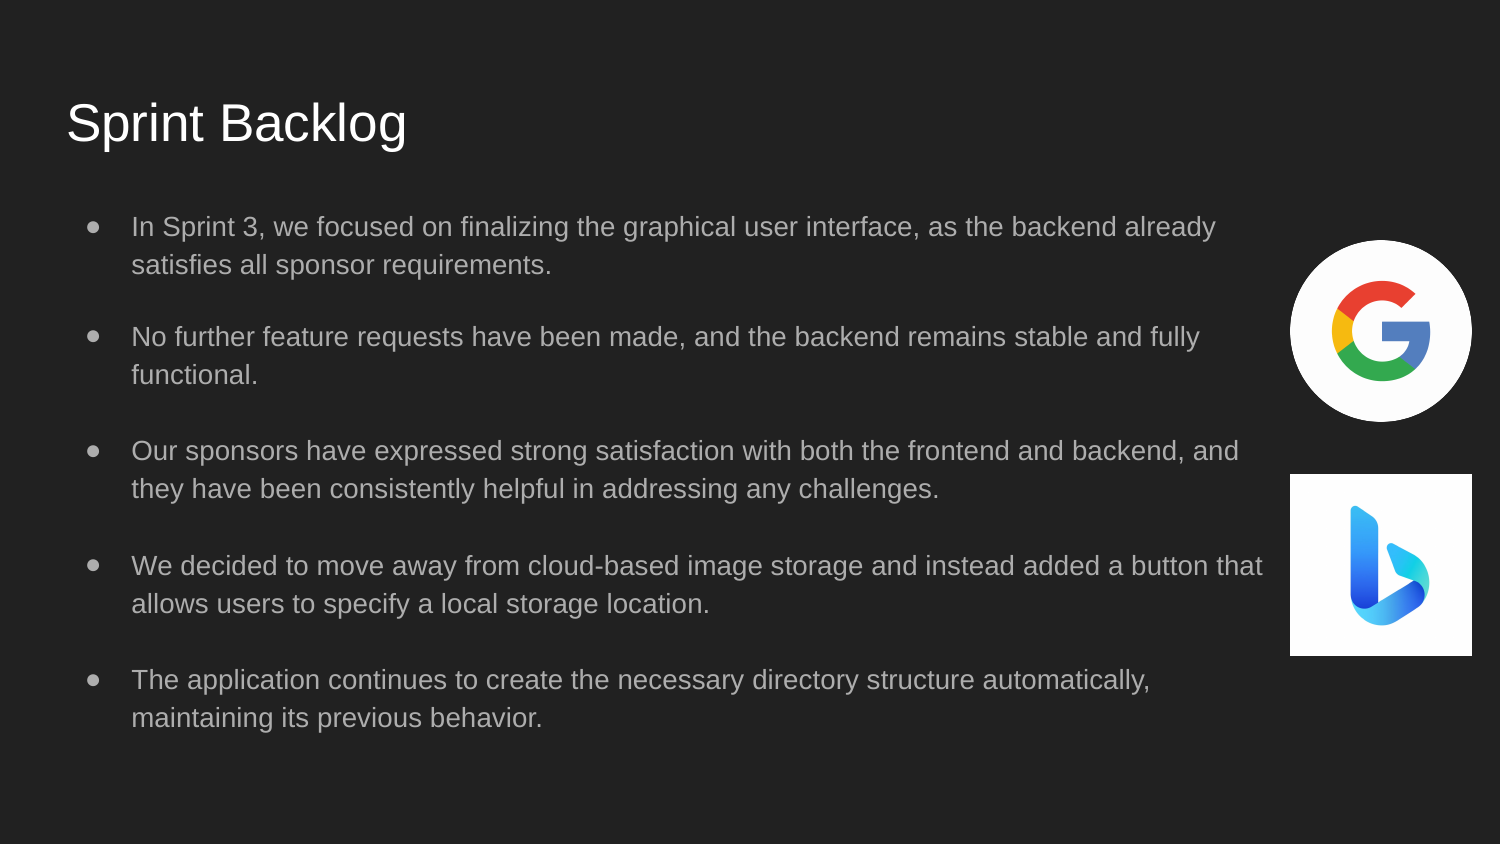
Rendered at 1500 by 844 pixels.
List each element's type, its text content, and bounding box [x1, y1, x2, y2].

list In Sprint 3, we focused on finalizing the graphical user interface, as the backend already satisfies all sponsor requirements. No further feature requests have been made, and the backend remains stable and fully functional. Our sponsors have expressed strong satisfaction with both the frontend and backend, and they have been consistently helpful in addressing any challenges. We decided to move away from cloud-based image storage and instead added a button that allows users to specify a local storage location. The application continues to create the necessary directory structure automatically, maintaining its previous behavior. [51, 189, 1291, 750]
picture [1290, 474, 1472, 657]
picture [1290, 240, 1472, 423]
title Sprint Backlog [51, 72, 1449, 167]
